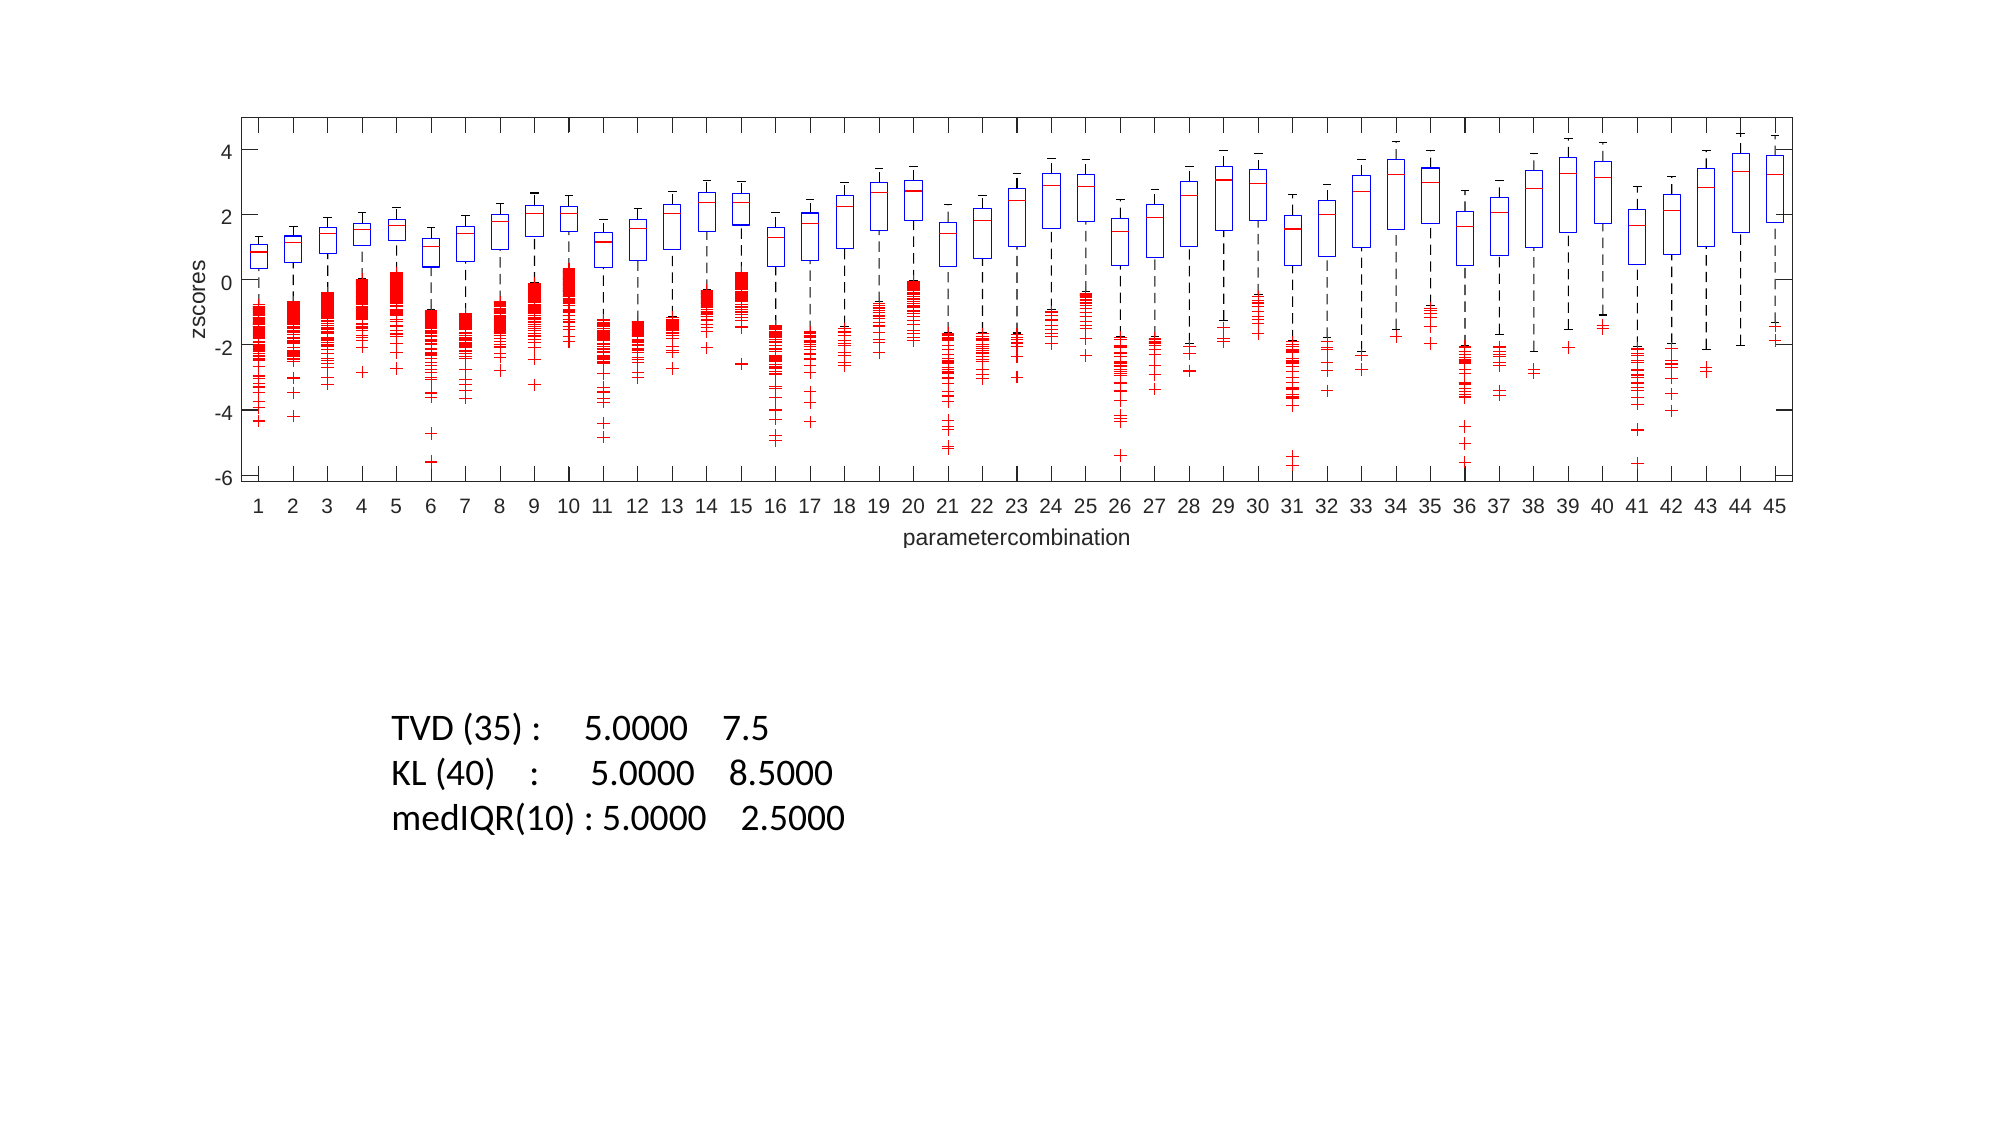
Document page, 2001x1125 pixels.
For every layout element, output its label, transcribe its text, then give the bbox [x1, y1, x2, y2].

text_box TVD (35) : 5.0000 7.5 KL (40) : 5.0000 8.5000 medIQR(10) : 5.0000 2.5000 [376, 695, 1395, 845]
picture [0, 81, 1982, 548]
